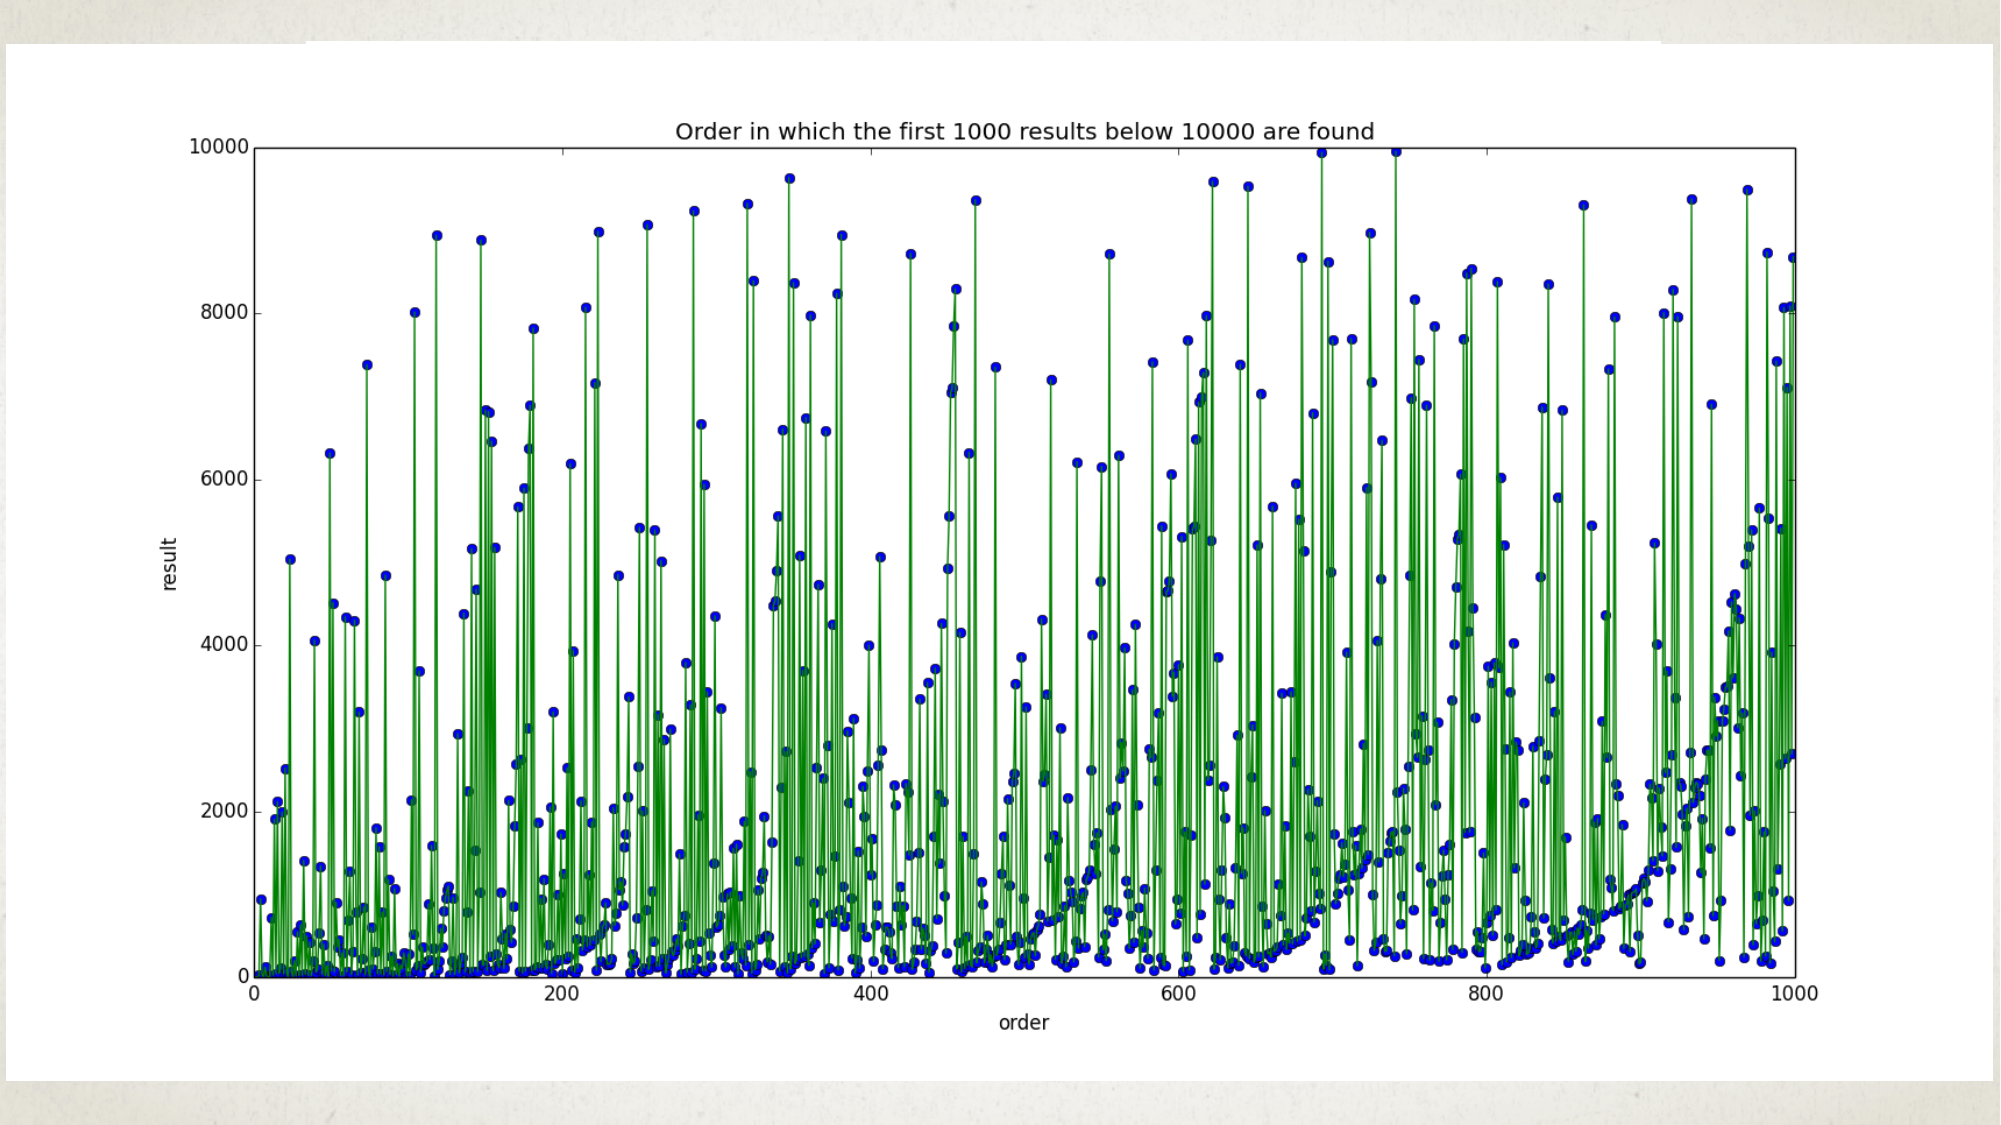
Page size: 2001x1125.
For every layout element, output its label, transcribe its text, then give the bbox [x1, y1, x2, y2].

slide_number 7 [1672, 1081, 1789, 1092]
picture [0, 0, 2001, 1125]
